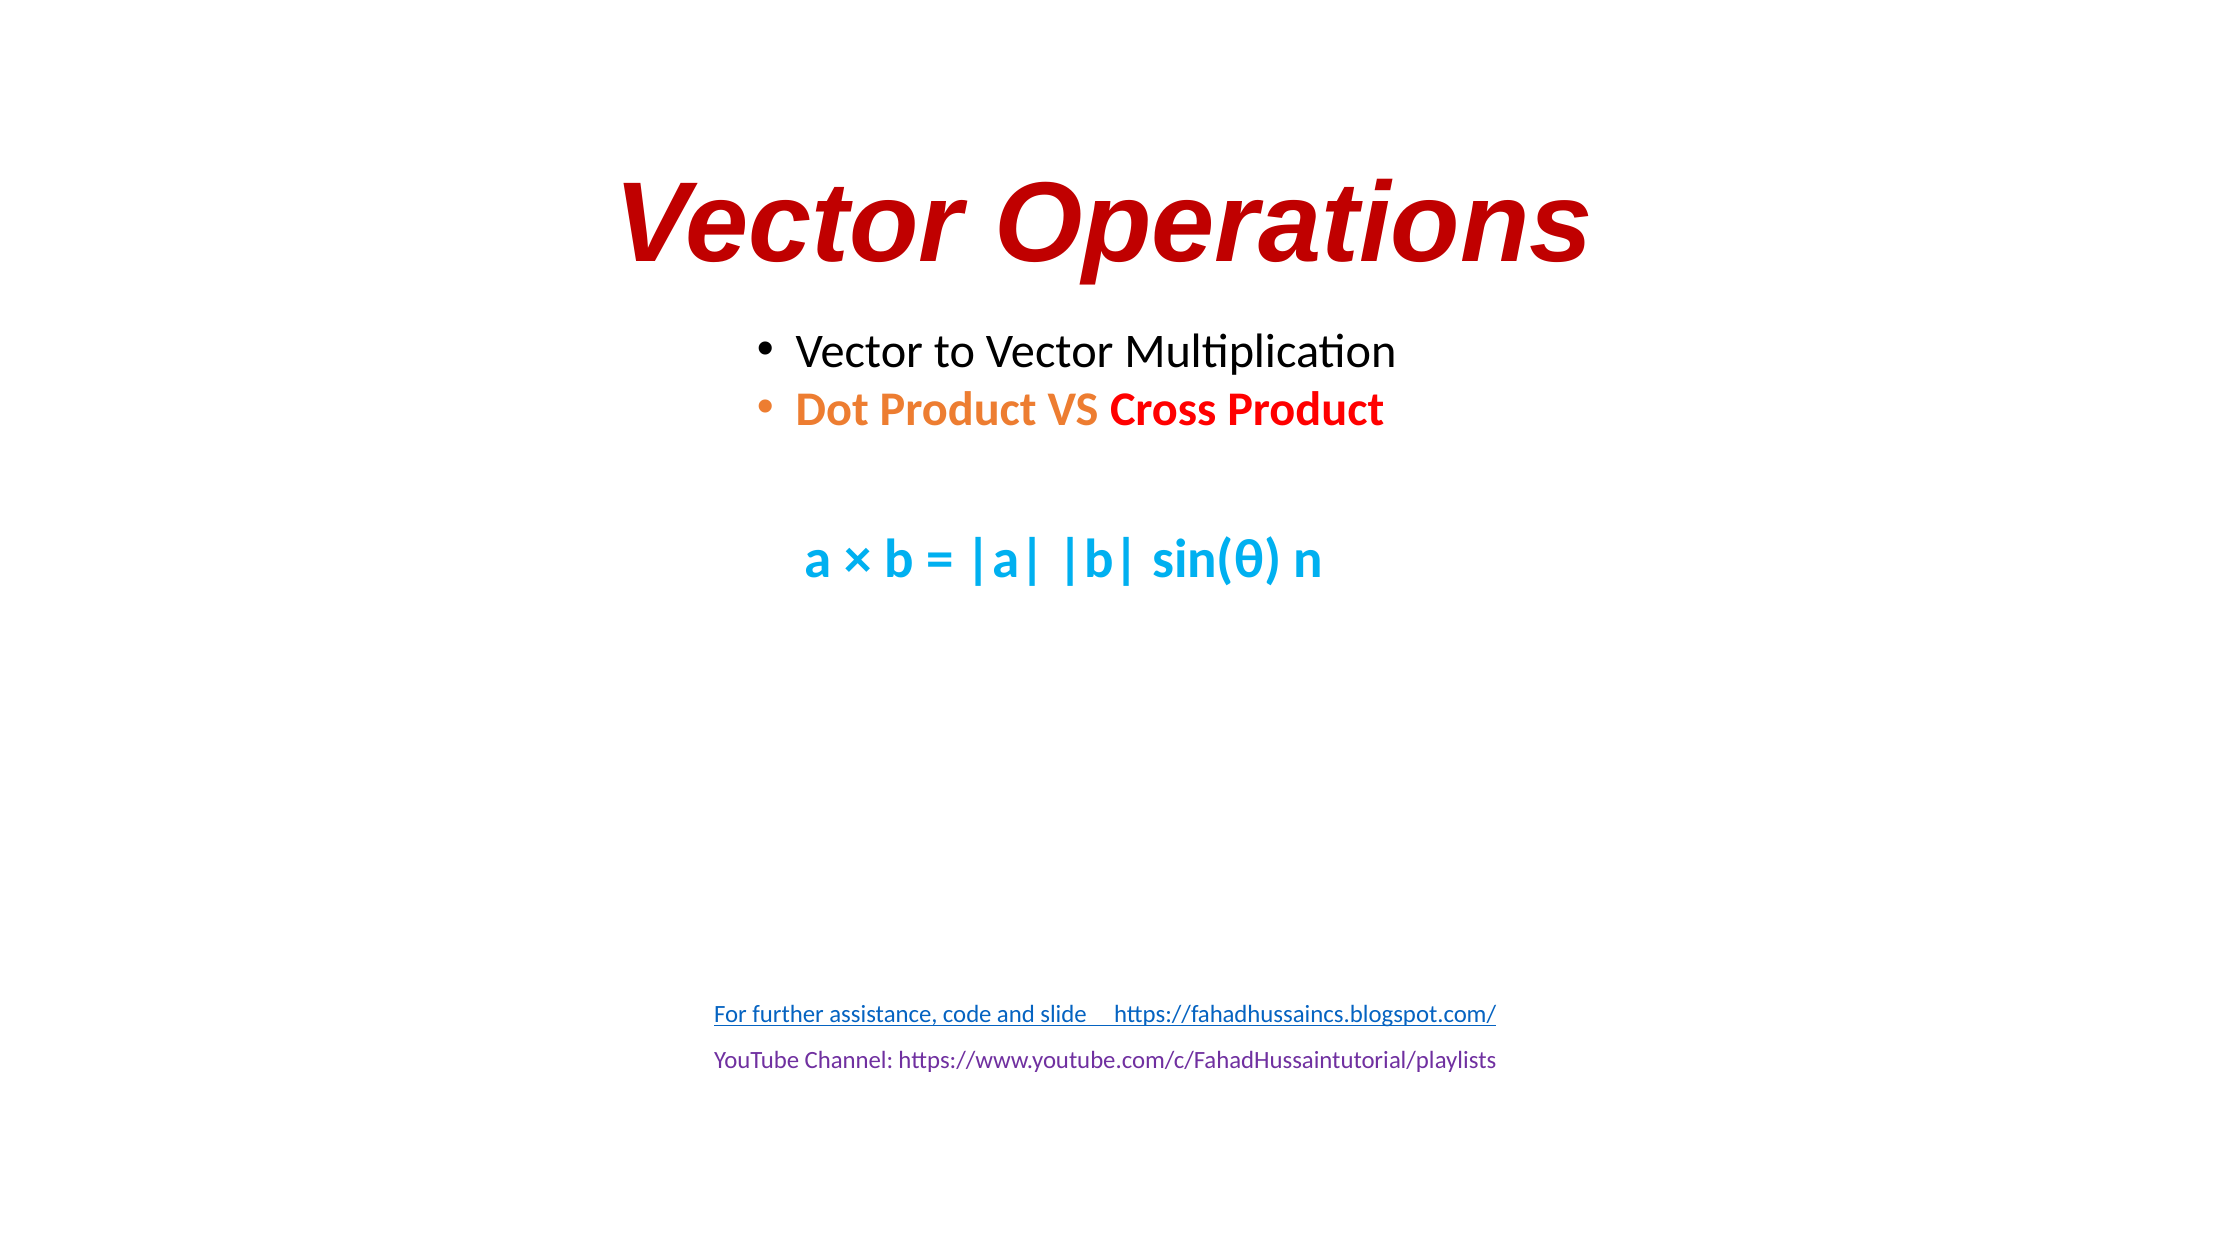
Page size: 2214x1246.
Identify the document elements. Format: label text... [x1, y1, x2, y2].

subtitle For further assistance, code and slide https://fahadhussaincs.blogspot.com/ YouTube Channel: https://www.youtube.com/c/FahadHussaintutorial/playlists [296, 994, 1915, 1082]
text_box a × b = |a| |b| sin(θ) n [424, 514, 1706, 645]
text_box Vector to Vector Multiplication Dot Product VS Cross Product [742, 311, 1469, 442]
title Vector Operations [288, 173, 1920, 294]
